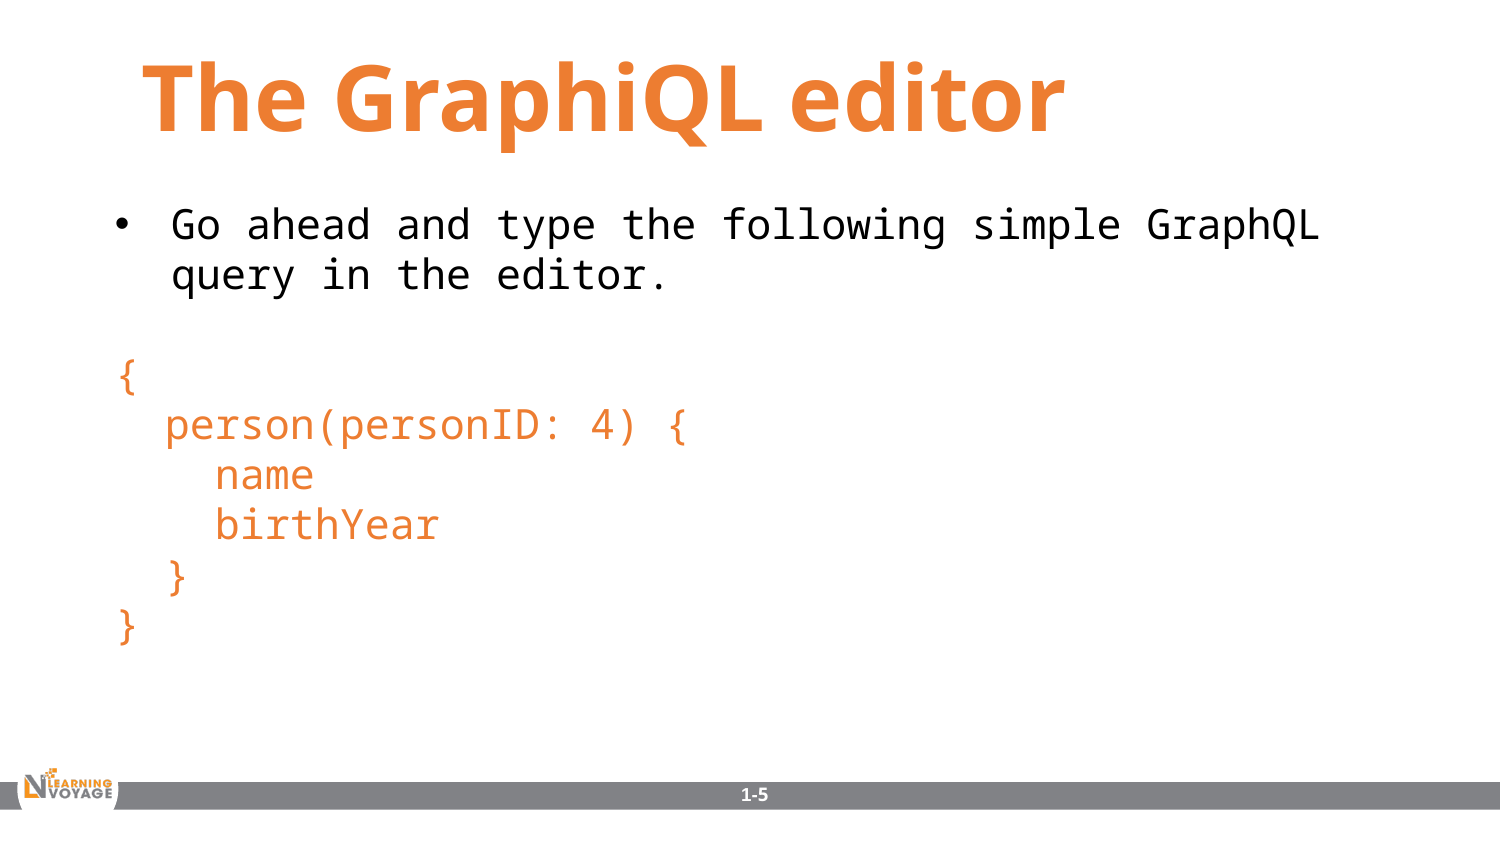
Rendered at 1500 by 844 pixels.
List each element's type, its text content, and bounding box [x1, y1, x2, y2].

slide_number 1-5 [692, 770, 784, 821]
picture [0, 706, 144, 844]
text_box The GraphiQL editor [126, 37, 1231, 153]
text_box Go ahead and type the following simple GraphQL query in the editor. { person(personID: 4) { name birthYear } } [114, 196, 1361, 649]
